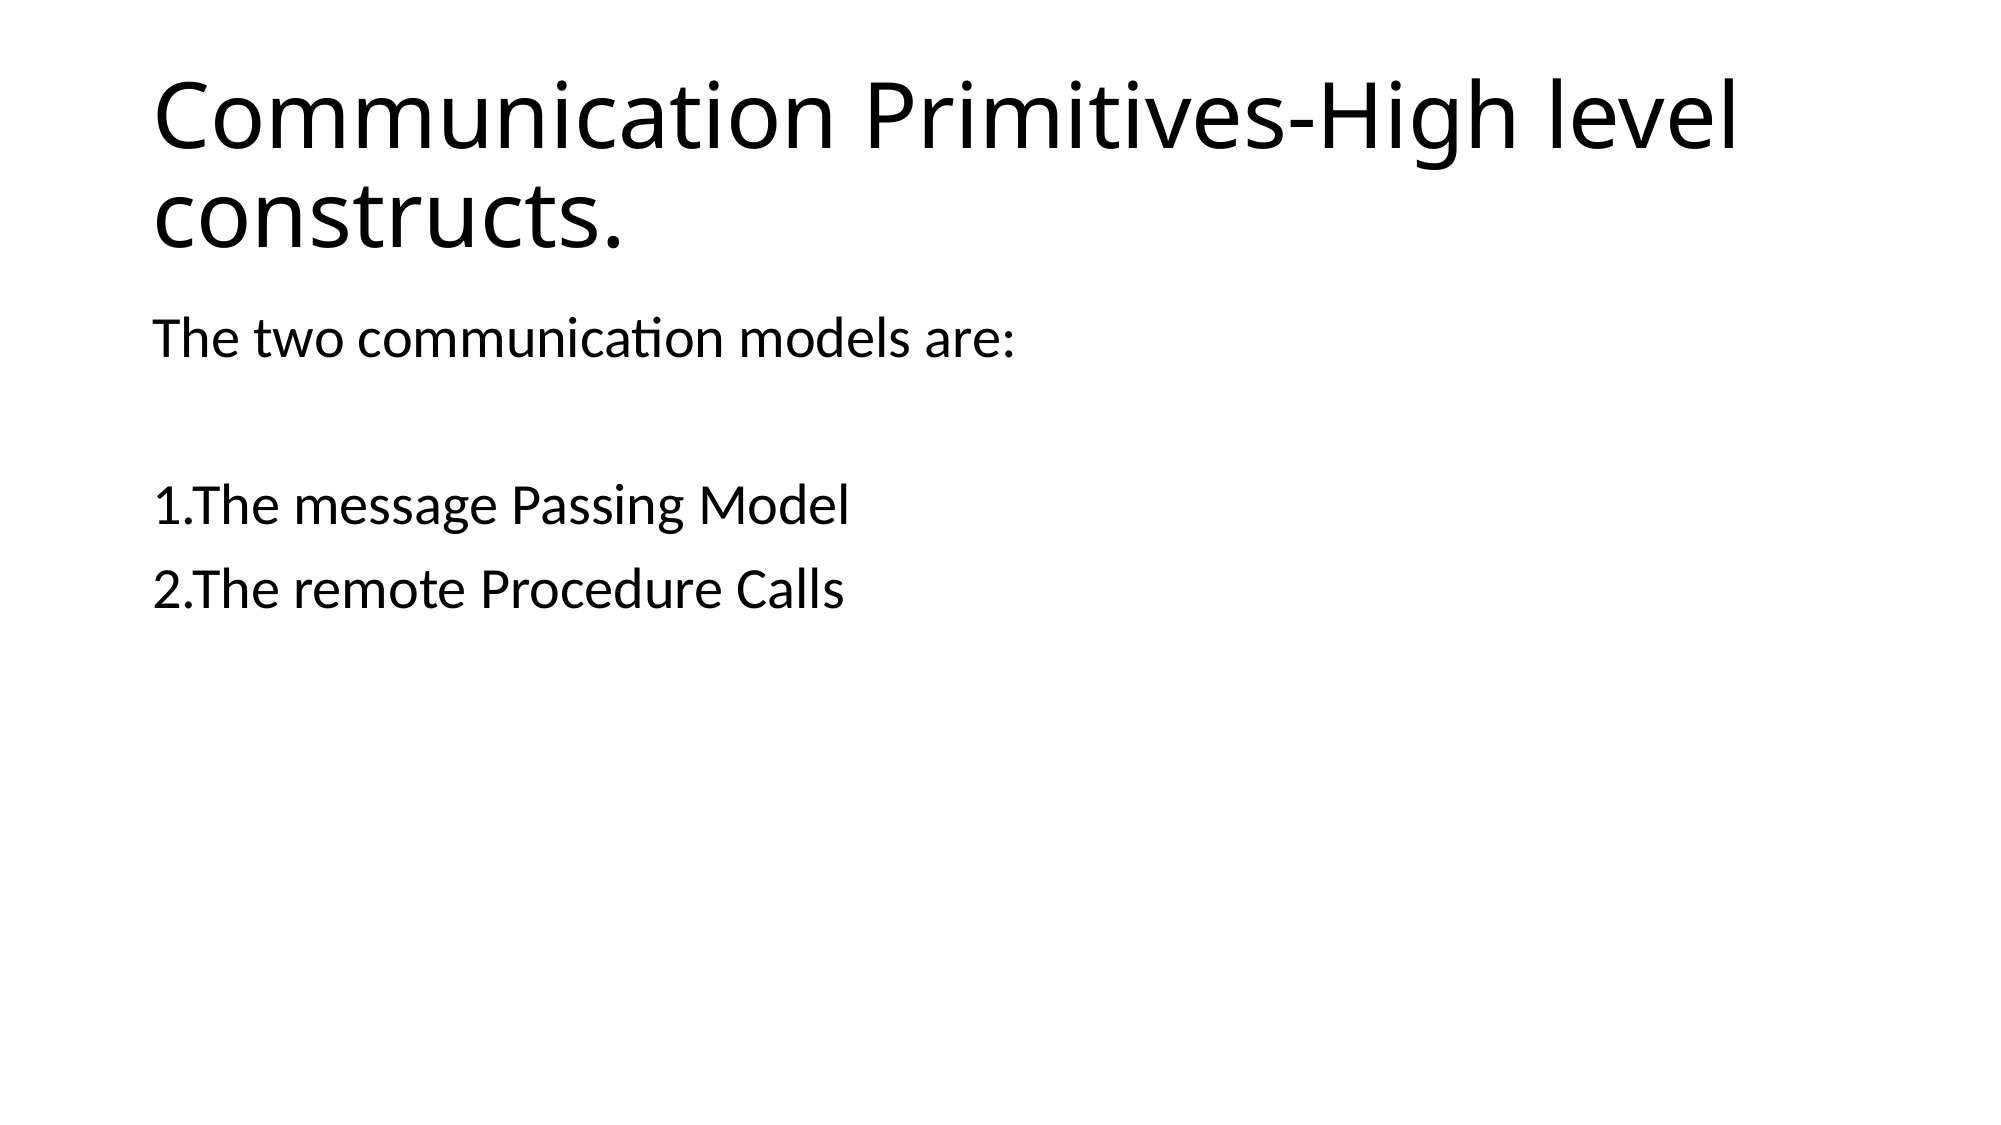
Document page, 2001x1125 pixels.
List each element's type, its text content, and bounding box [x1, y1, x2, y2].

title Communication Primitives-High level constructs. [137, 59, 1863, 278]
list The two communication models are: 1.The message Passing Model 2.The remote Procedure Calls [137, 299, 1863, 1014]
